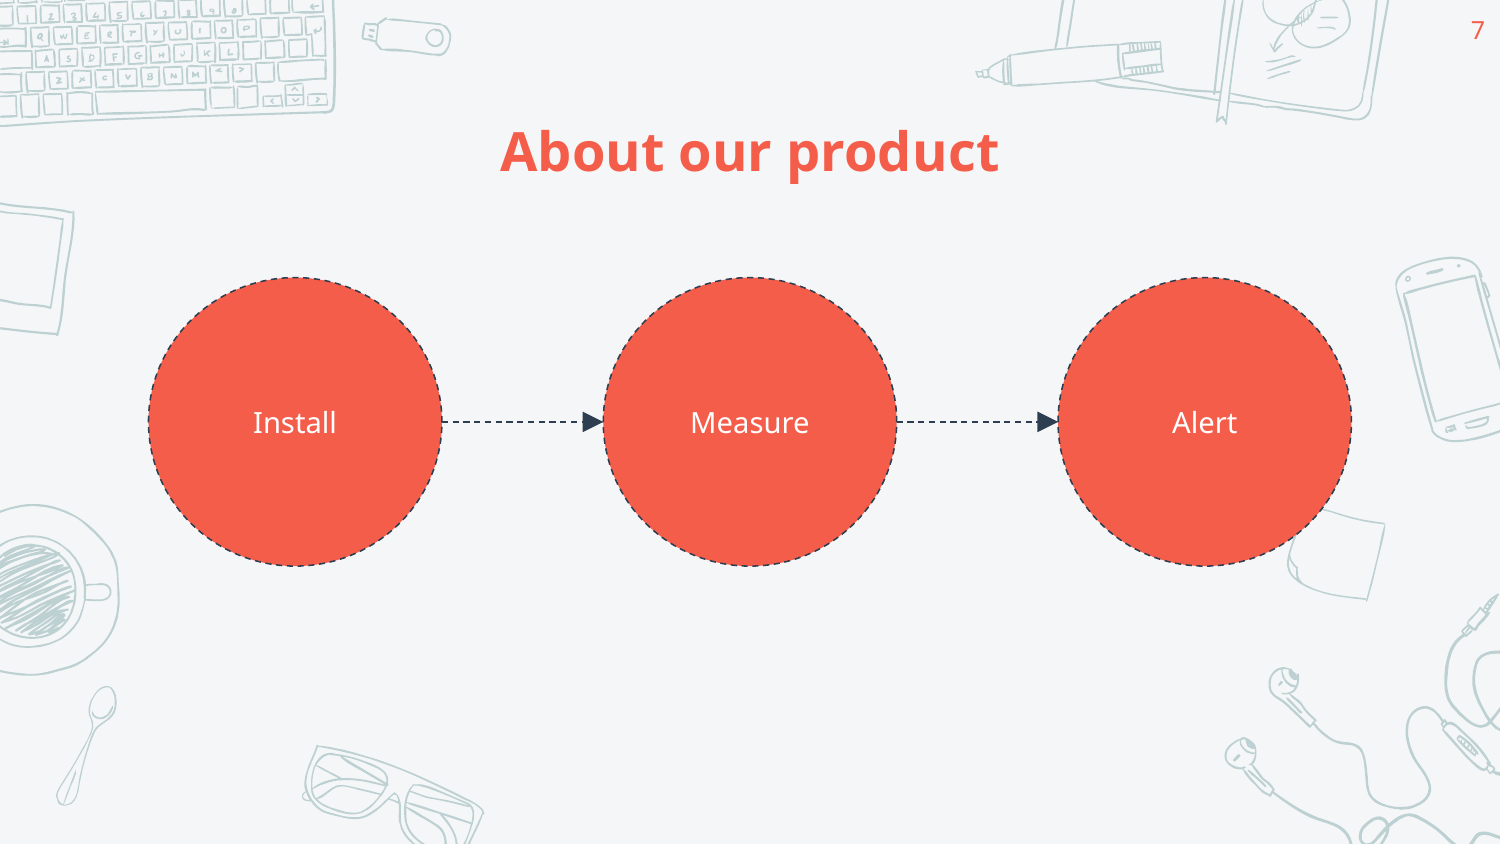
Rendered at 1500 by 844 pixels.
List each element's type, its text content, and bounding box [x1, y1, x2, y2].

text_box Measure [603, 277, 897, 567]
slide_number 7 [1435, 0, 1500, 53]
title About our product [185, 102, 1315, 198]
text_box Install [148, 277, 442, 567]
text_box Alert [1058, 277, 1352, 567]
